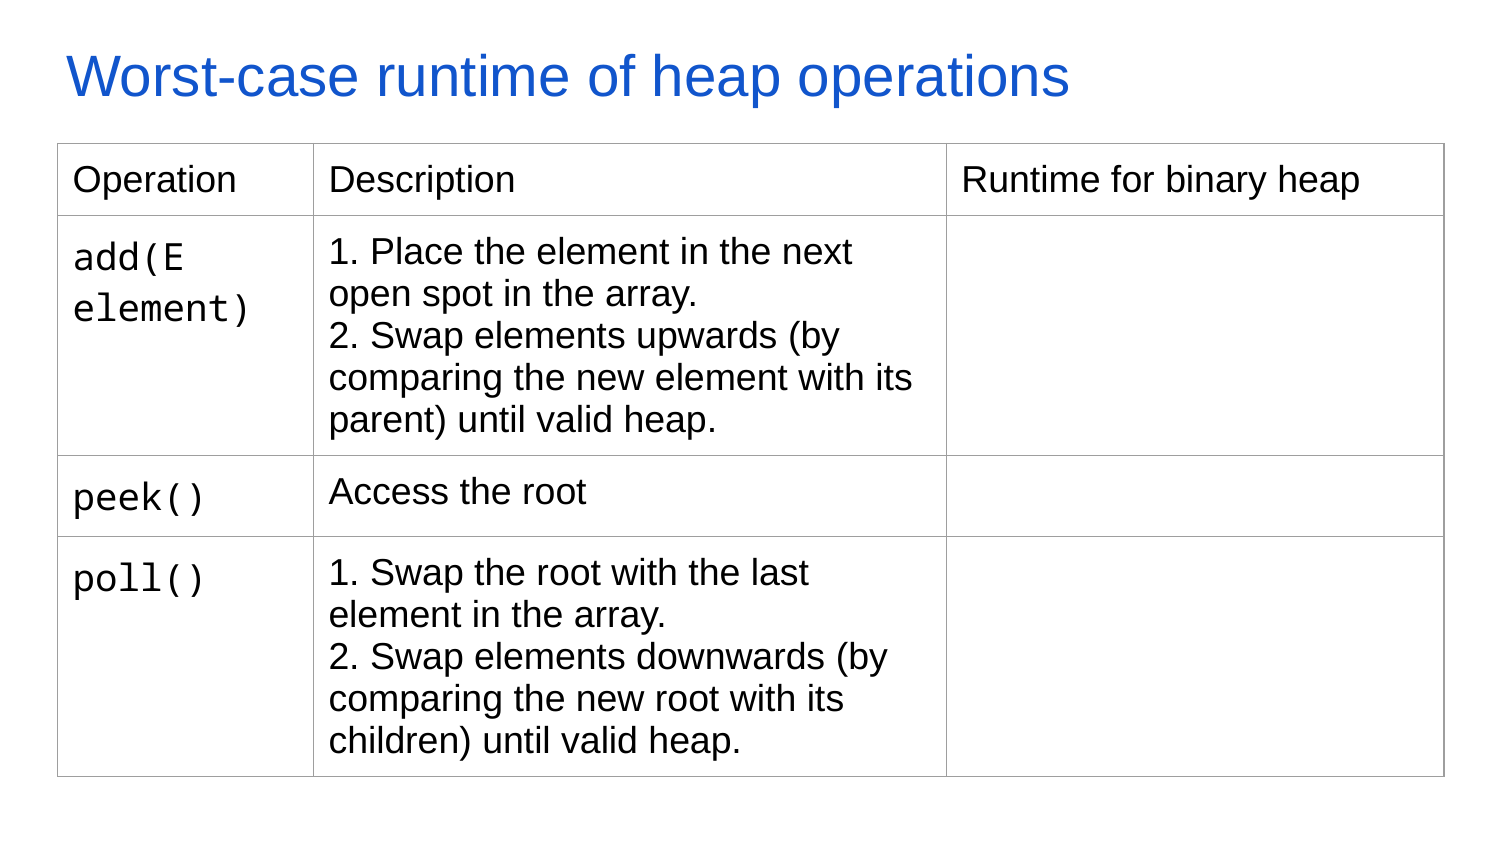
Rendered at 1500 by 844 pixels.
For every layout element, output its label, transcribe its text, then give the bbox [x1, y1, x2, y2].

table_cell 1. Swap the root with the last element in the array. 2. Swap elements downwards (by comparing the new root with its children) until valid heap. [314, 537, 946, 776]
table_cell add(E element) [58, 216, 313, 455]
table_header Operation [58, 144, 313, 215]
table_cell [947, 456, 1443, 536]
table_cell [947, 537, 1443, 776]
table_cell peek() [58, 456, 313, 536]
title Worst-case runtime of heap operations [51, 23, 1449, 117]
table_header Description [314, 144, 946, 215]
table_cell poll() [58, 537, 313, 776]
table_cell [947, 216, 1443, 455]
table_cell 1. Place the element in the next open spot in the array. 2. Swap elements upwards (by comparing the new element with its parent) until valid heap. [314, 216, 946, 455]
table_header Runtime for binary heap [947, 144, 1443, 215]
table_cell Access the root [314, 456, 946, 536]
